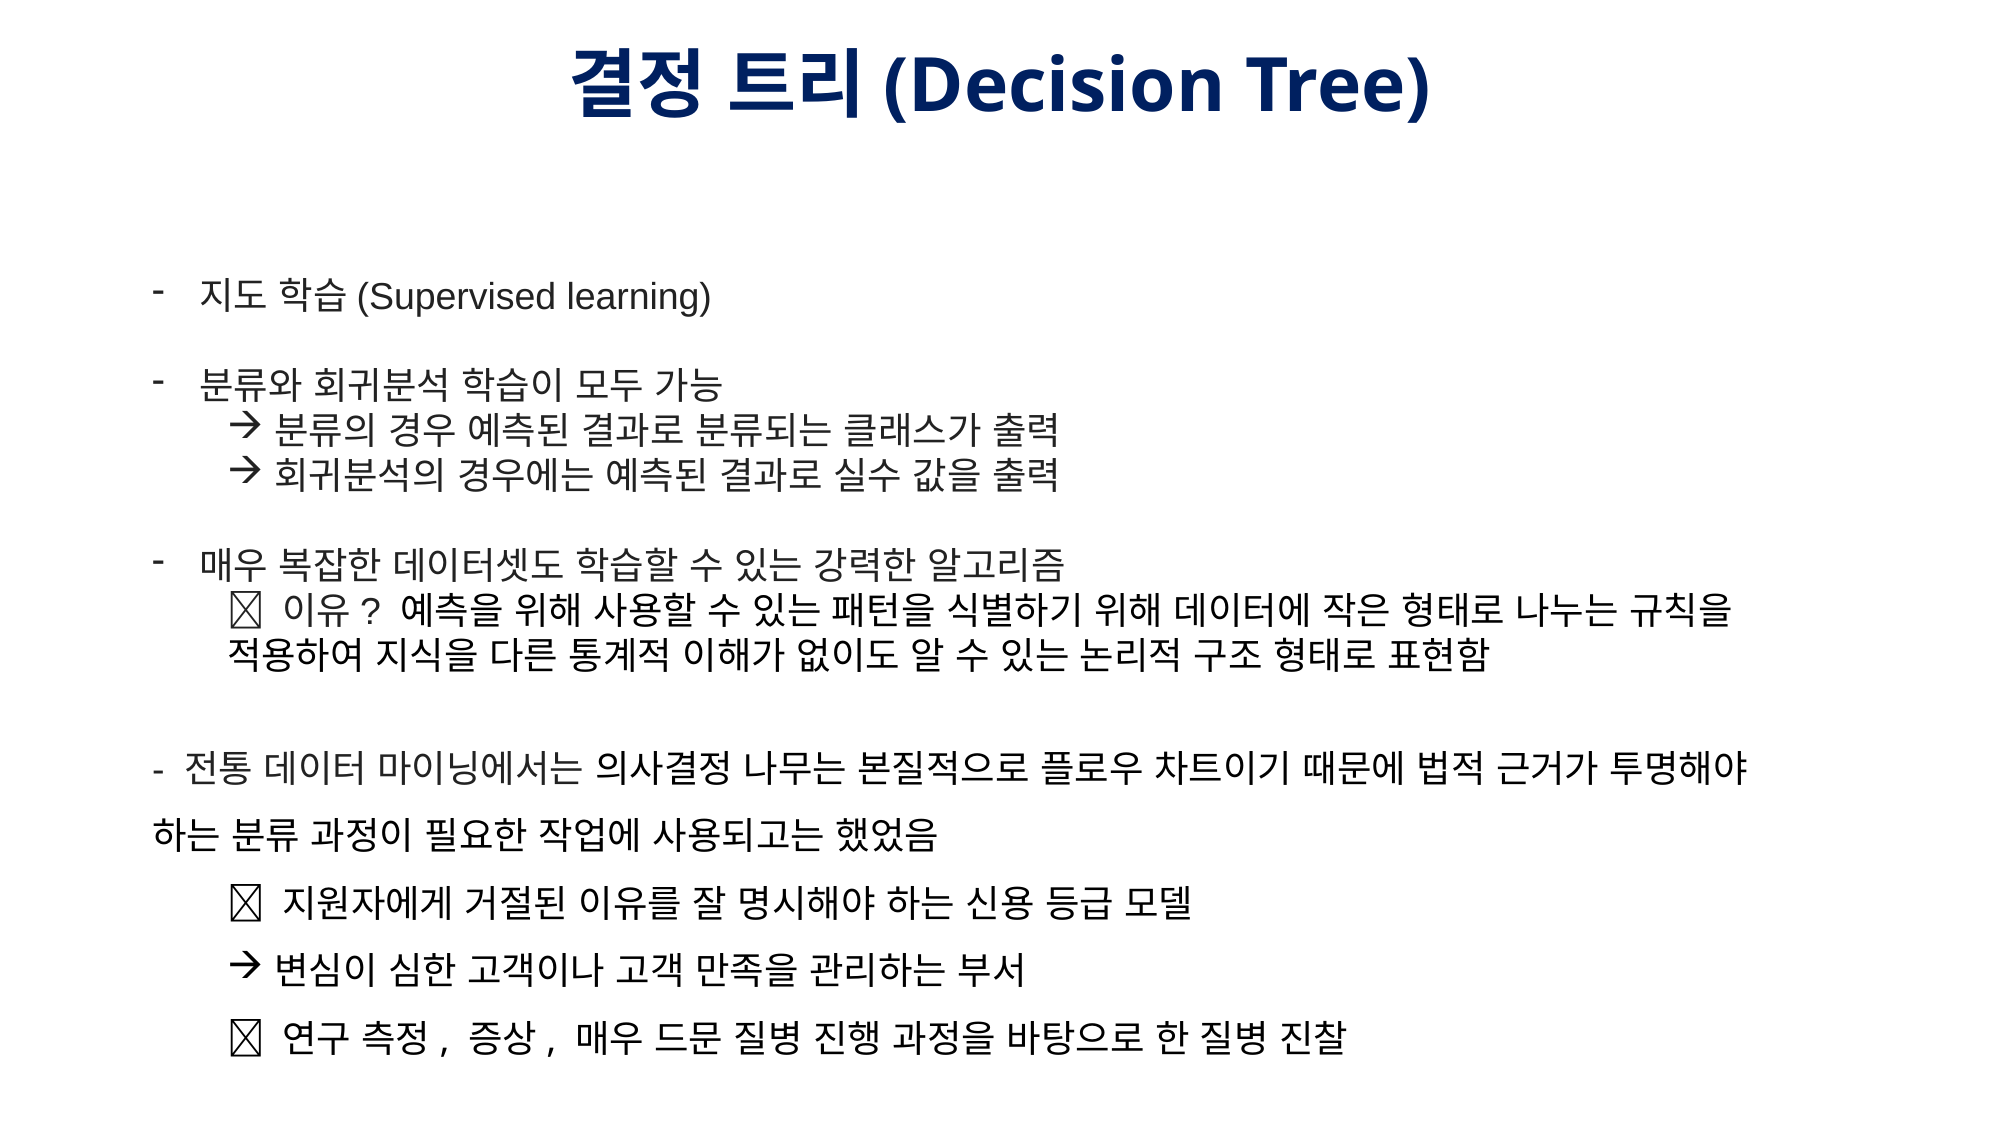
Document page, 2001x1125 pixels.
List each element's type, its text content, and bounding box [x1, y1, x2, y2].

text_box 지도 학습(Supervised learning) 분류와 회귀분석 학습이 모두 가능 분류의 경우 예측된 결과로 분류되는 클래스가 출력 회귀분석의 경우에는 예측된 결과로 실수 값을 출력 매우 복잡한 데이터셋도 학습할 수 있는 강력한 알고리즘  이유? 예측을 위해 사용할 수 있는 패턴을 식별하기 위해 데이터에 작은 형태로 나누는 규칙을 적용하여 지식을 다른 통계적 이해가 없이도 알 수 있는 논리적 구조 형태로 표현함 - 전통 데이터 마이닝에서는 의사결정 나무는 본질적으로 플로우 차트이기 때문에 법적 근거가 투명해야 하는 분류 과정이 필요한 작업에 사용되고는 했었음  지원자에게 거절된 이유를 잘 명시해야 하는 신용 등급 모델 변심이 심한 고객이나 고객 만족을 관리하는 부서  연구 측정, 증상, 매우 드문 질병 진행 과정을 바탕으로 한 질병 진찰 [137, 264, 1833, 1068]
text_box 결정 트리(Decision Tree) [0, 12, 2000, 163]
